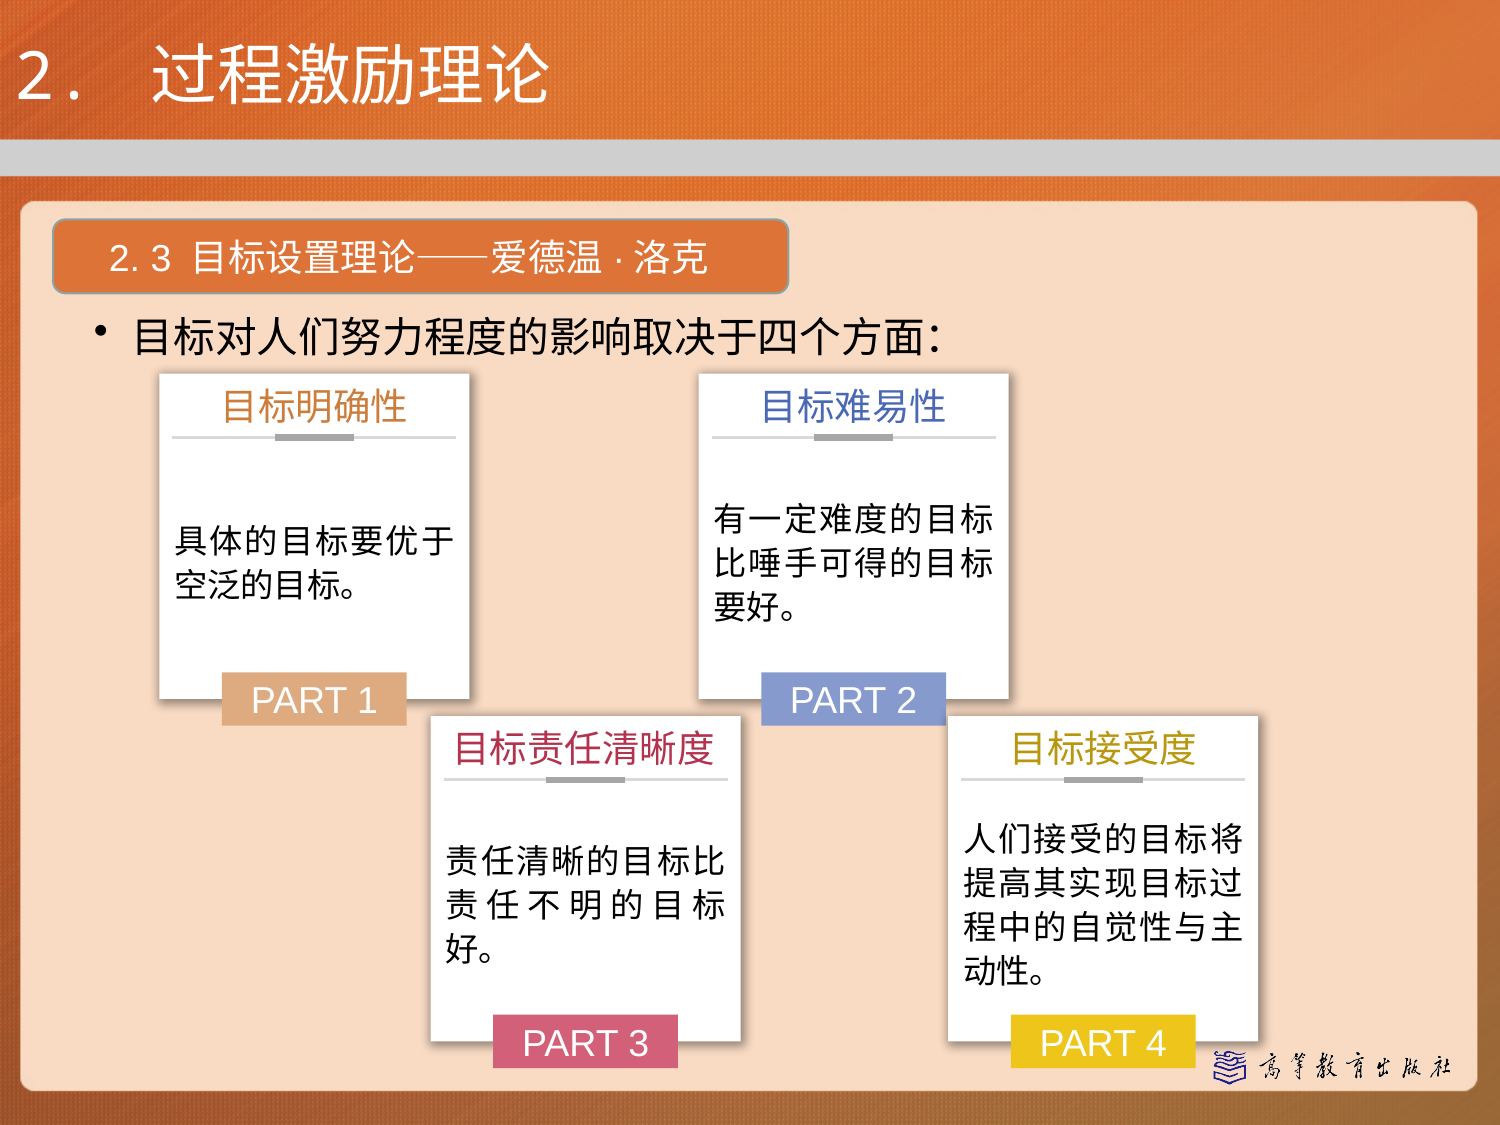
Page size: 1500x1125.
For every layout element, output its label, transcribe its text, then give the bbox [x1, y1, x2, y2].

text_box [698, 373, 1009, 726]
picture [0, 0, 1500, 1125]
text_box 2. 过程激励理论 [0, 25, 944, 126]
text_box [428, 716, 741, 1069]
text_box 2. 3 目标设置理论——爱德温·洛克 [51, 218, 790, 295]
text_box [948, 716, 1259, 1069]
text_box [159, 373, 470, 726]
list 目标对人们努力程度的影响取决于四个方面： [79, 303, 1373, 1083]
